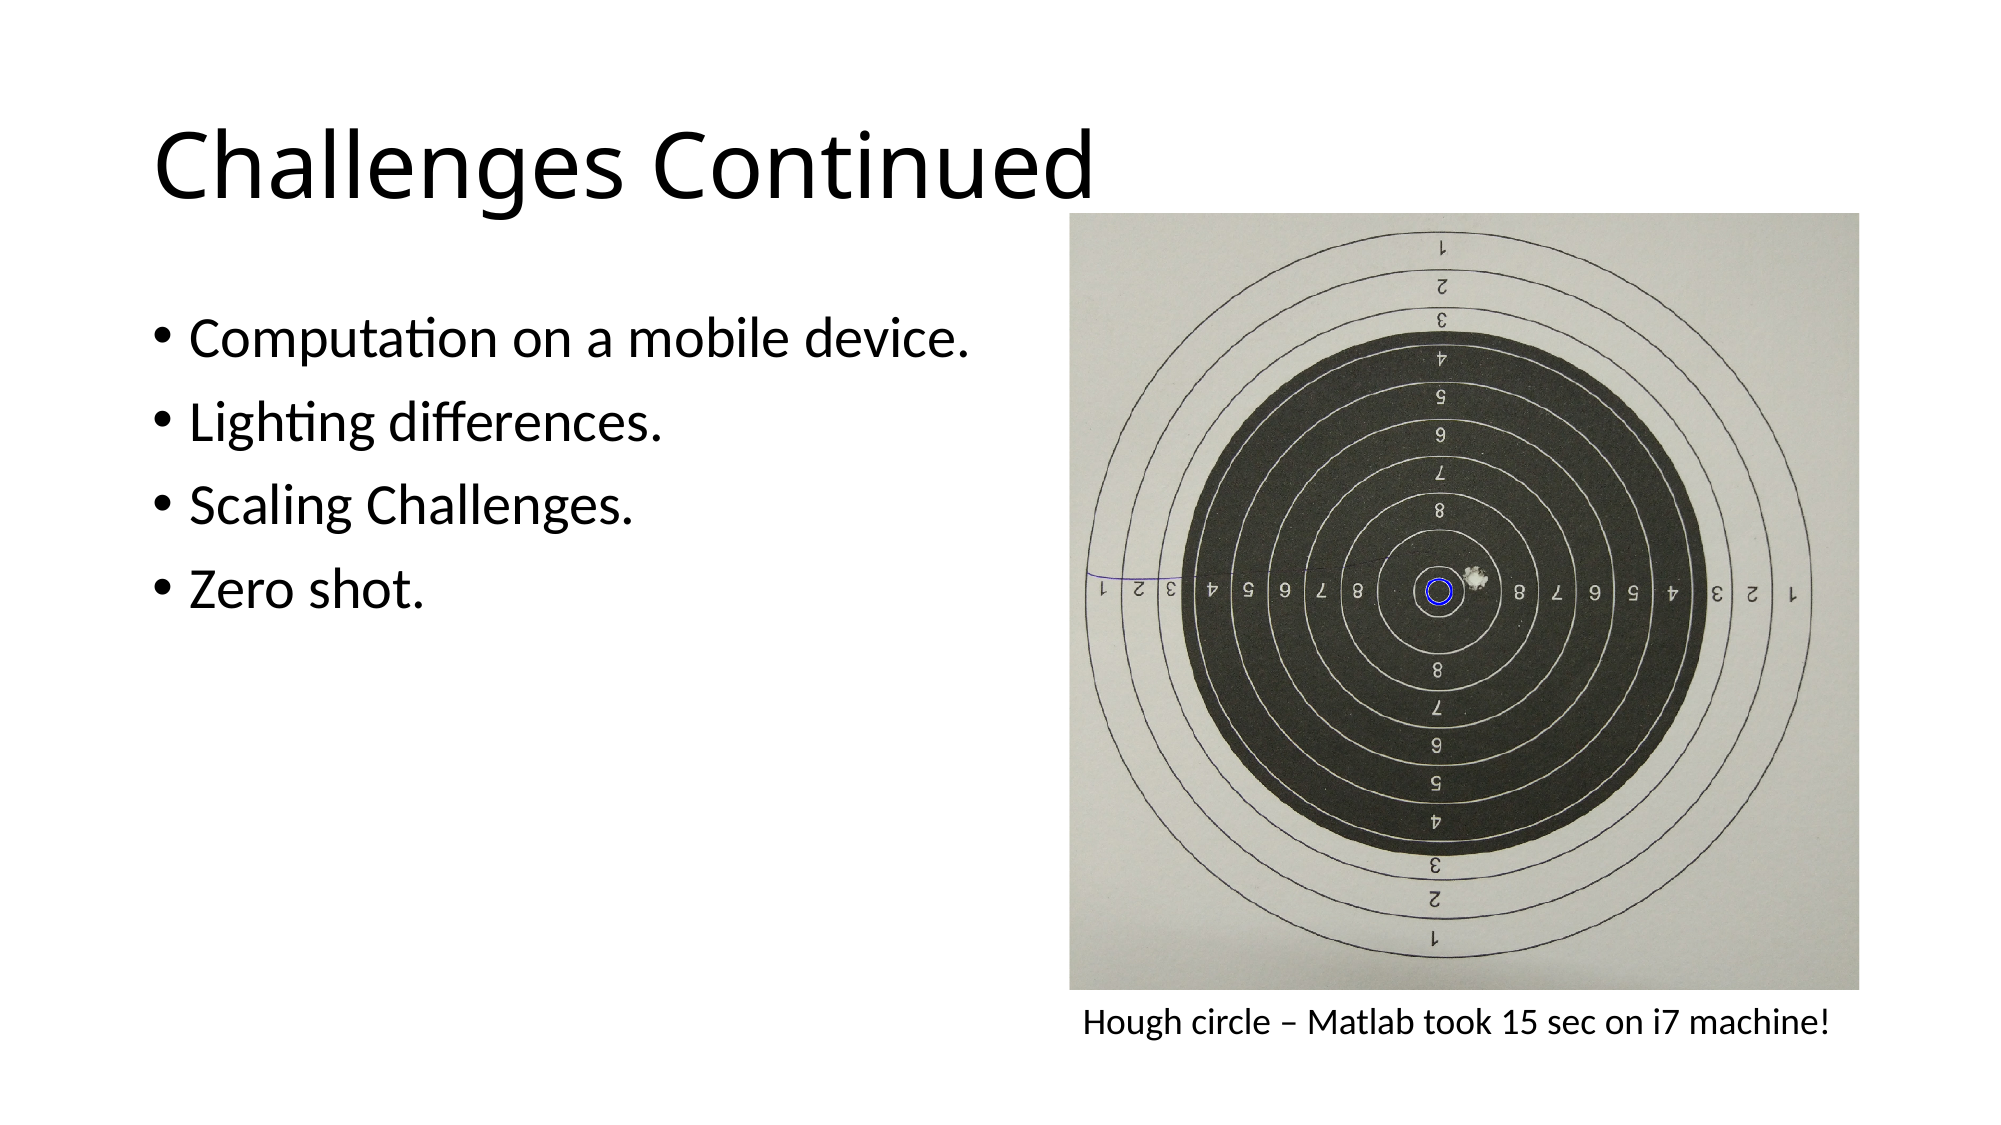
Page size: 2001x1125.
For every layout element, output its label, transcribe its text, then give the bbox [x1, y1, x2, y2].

text_box Hough circle – Matlab took 15 sec on i7 machine! [1068, 990, 1852, 1050]
title Challenges Continued [137, 59, 1863, 278]
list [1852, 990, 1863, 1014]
picture [1068, 213, 1863, 990]
list Computation on a mobile device. Lighting differences. Scaling Challenges. Zero shot. [137, 299, 1068, 1014]
